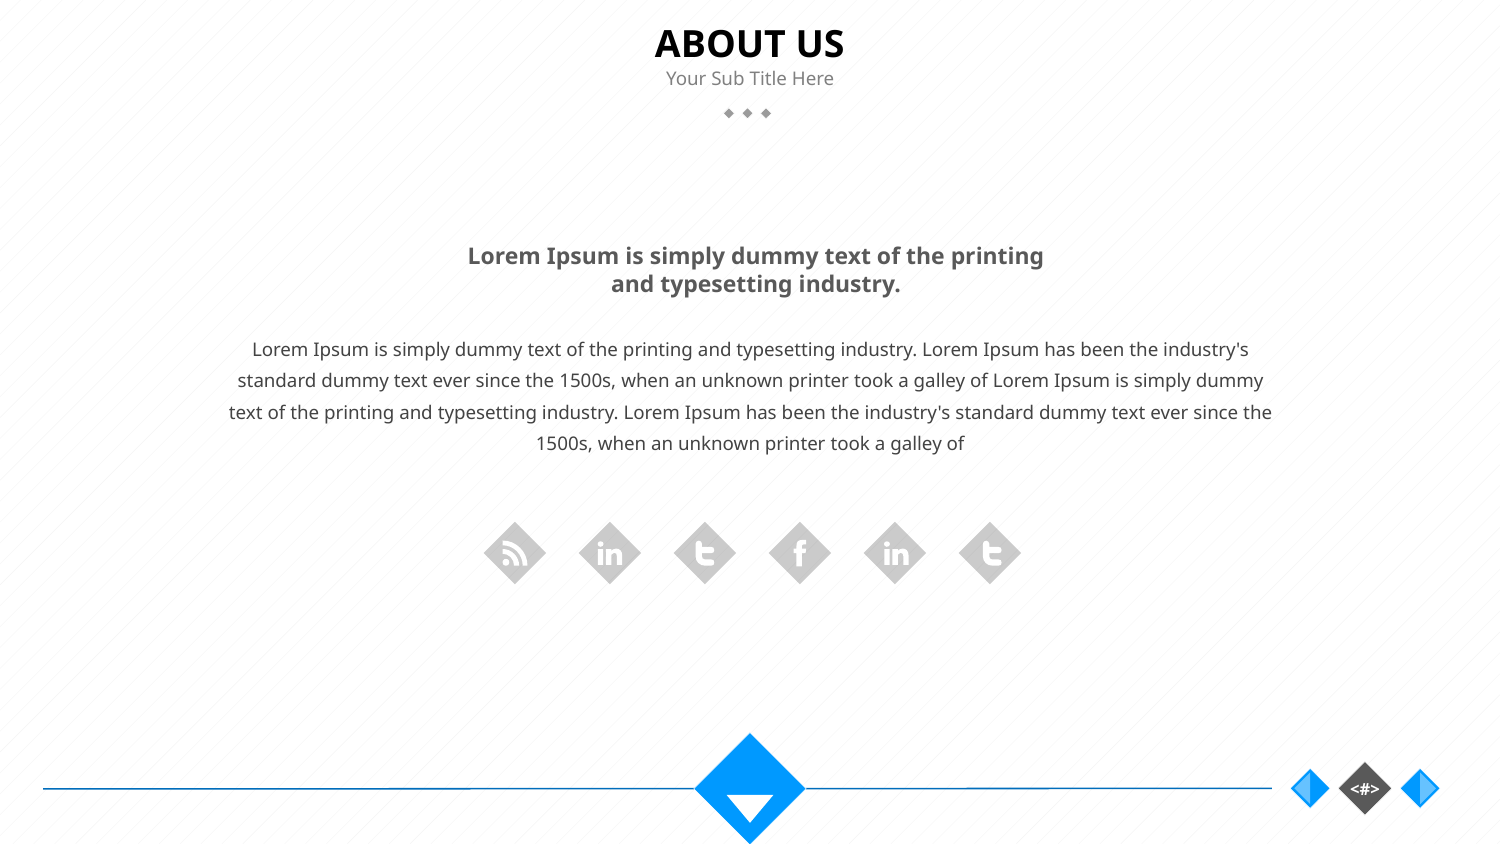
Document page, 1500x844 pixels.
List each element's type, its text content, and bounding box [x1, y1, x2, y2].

text_box Lorem Ipsum is simply dummy text of the printing and typesetting industry. Lorem Ipsum has been the industry's standard dummy text ever since the 1500s, when an unknown printer took a galley of Lorem Ipsum is simply dummy text of the printing and typesetting industry. Lorem Ipsum has been the industry's standard dummy text ever since the 1500s, when an unknown printer took a galley of [212, 321, 1288, 462]
slide_number 7 [1333, 769, 1397, 808]
title ABOUT US [112, 0, 1388, 85]
text_box Lorem Ipsum is simply dummy text of the printing and typesetting industry. [437, 234, 1075, 304]
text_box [483, 521, 1022, 585]
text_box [709, 748, 790, 829]
